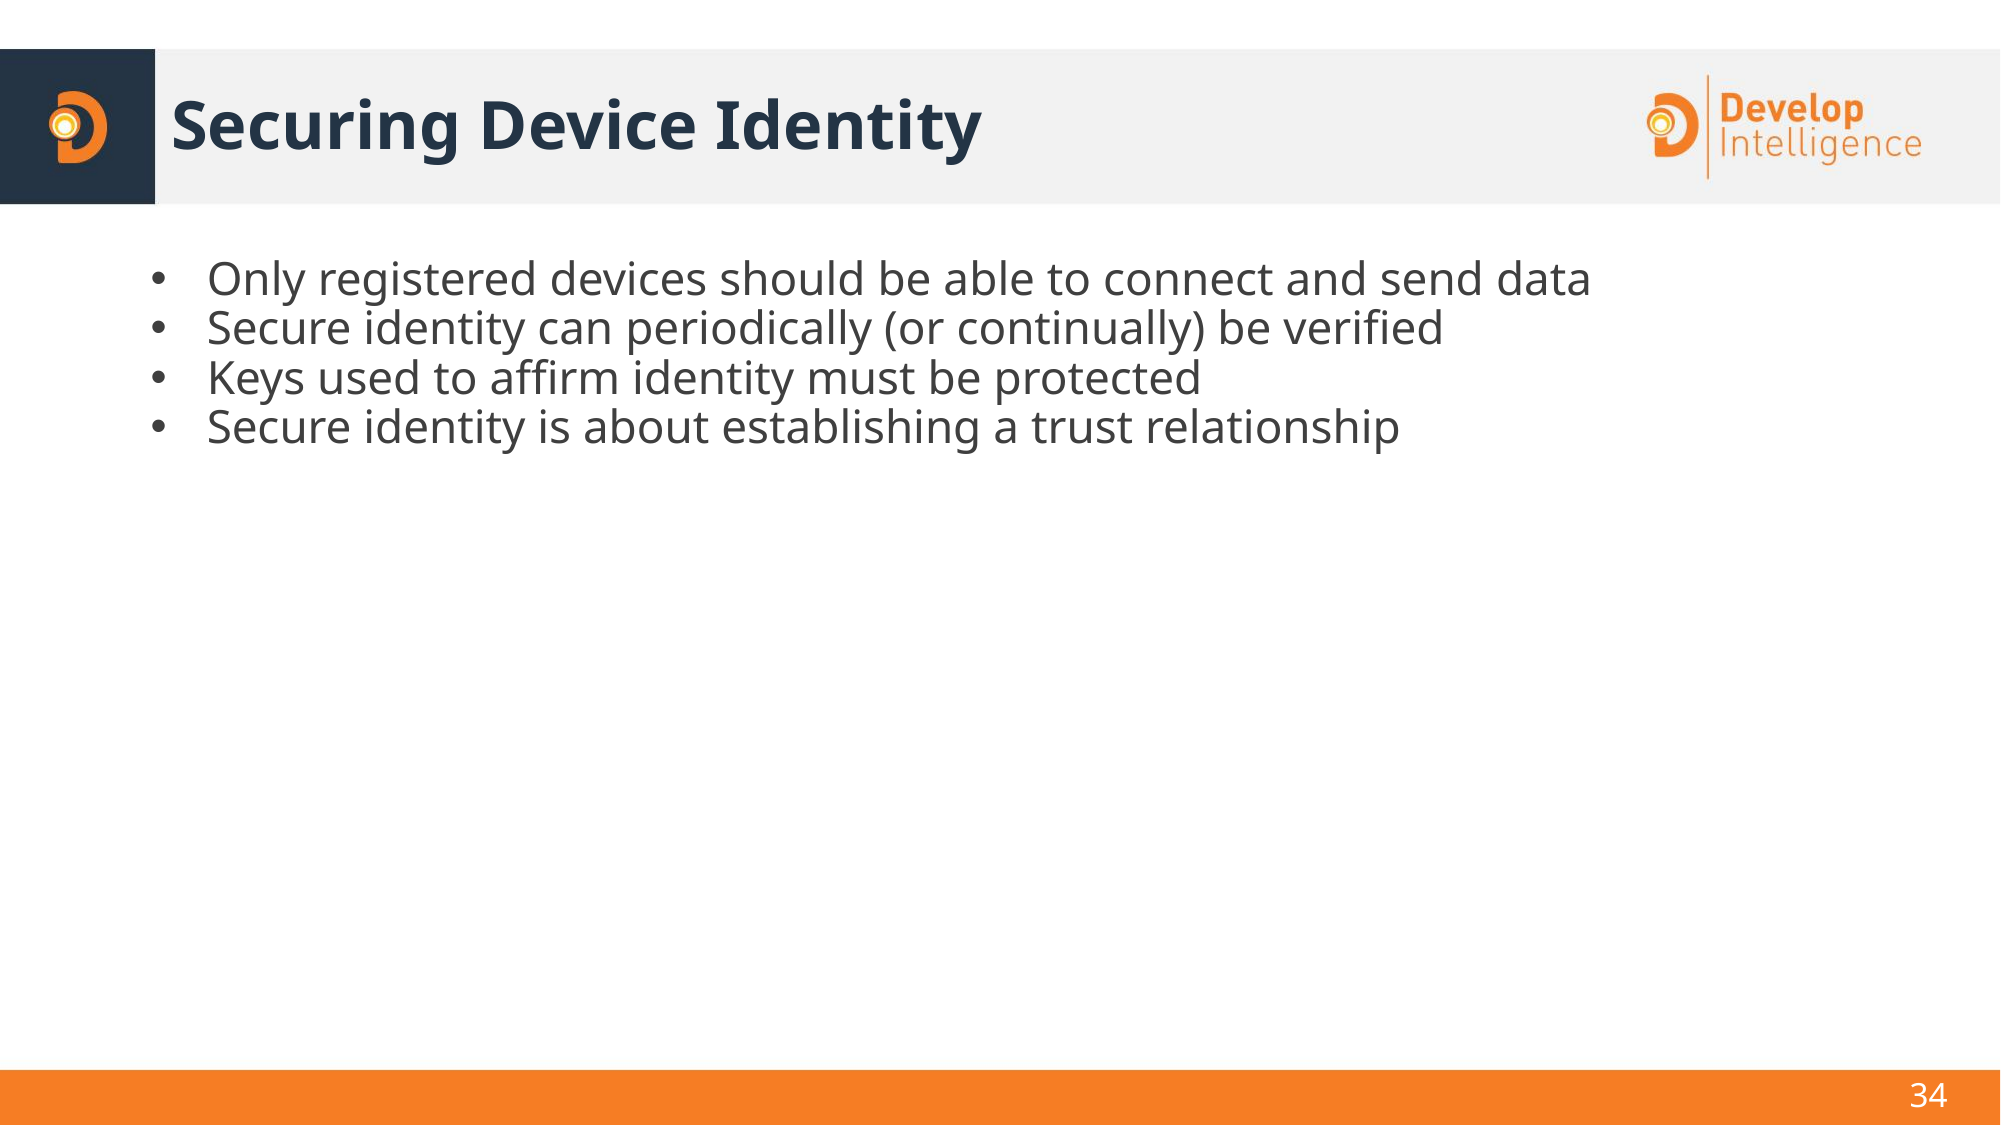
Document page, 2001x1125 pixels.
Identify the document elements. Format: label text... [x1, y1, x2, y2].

picture [0, 0, 2001, 1125]
list Only registered devices should be able to connect and send data Secure identity can periodically (or continually) be verified Keys used to affirm identity must be protected Secure identity is about establishing a trust relationship [135, 248, 1941, 1016]
title Securing Device Identity [156, 53, 1999, 203]
slide_number 34 [1860, 1072, 1998, 1122]
